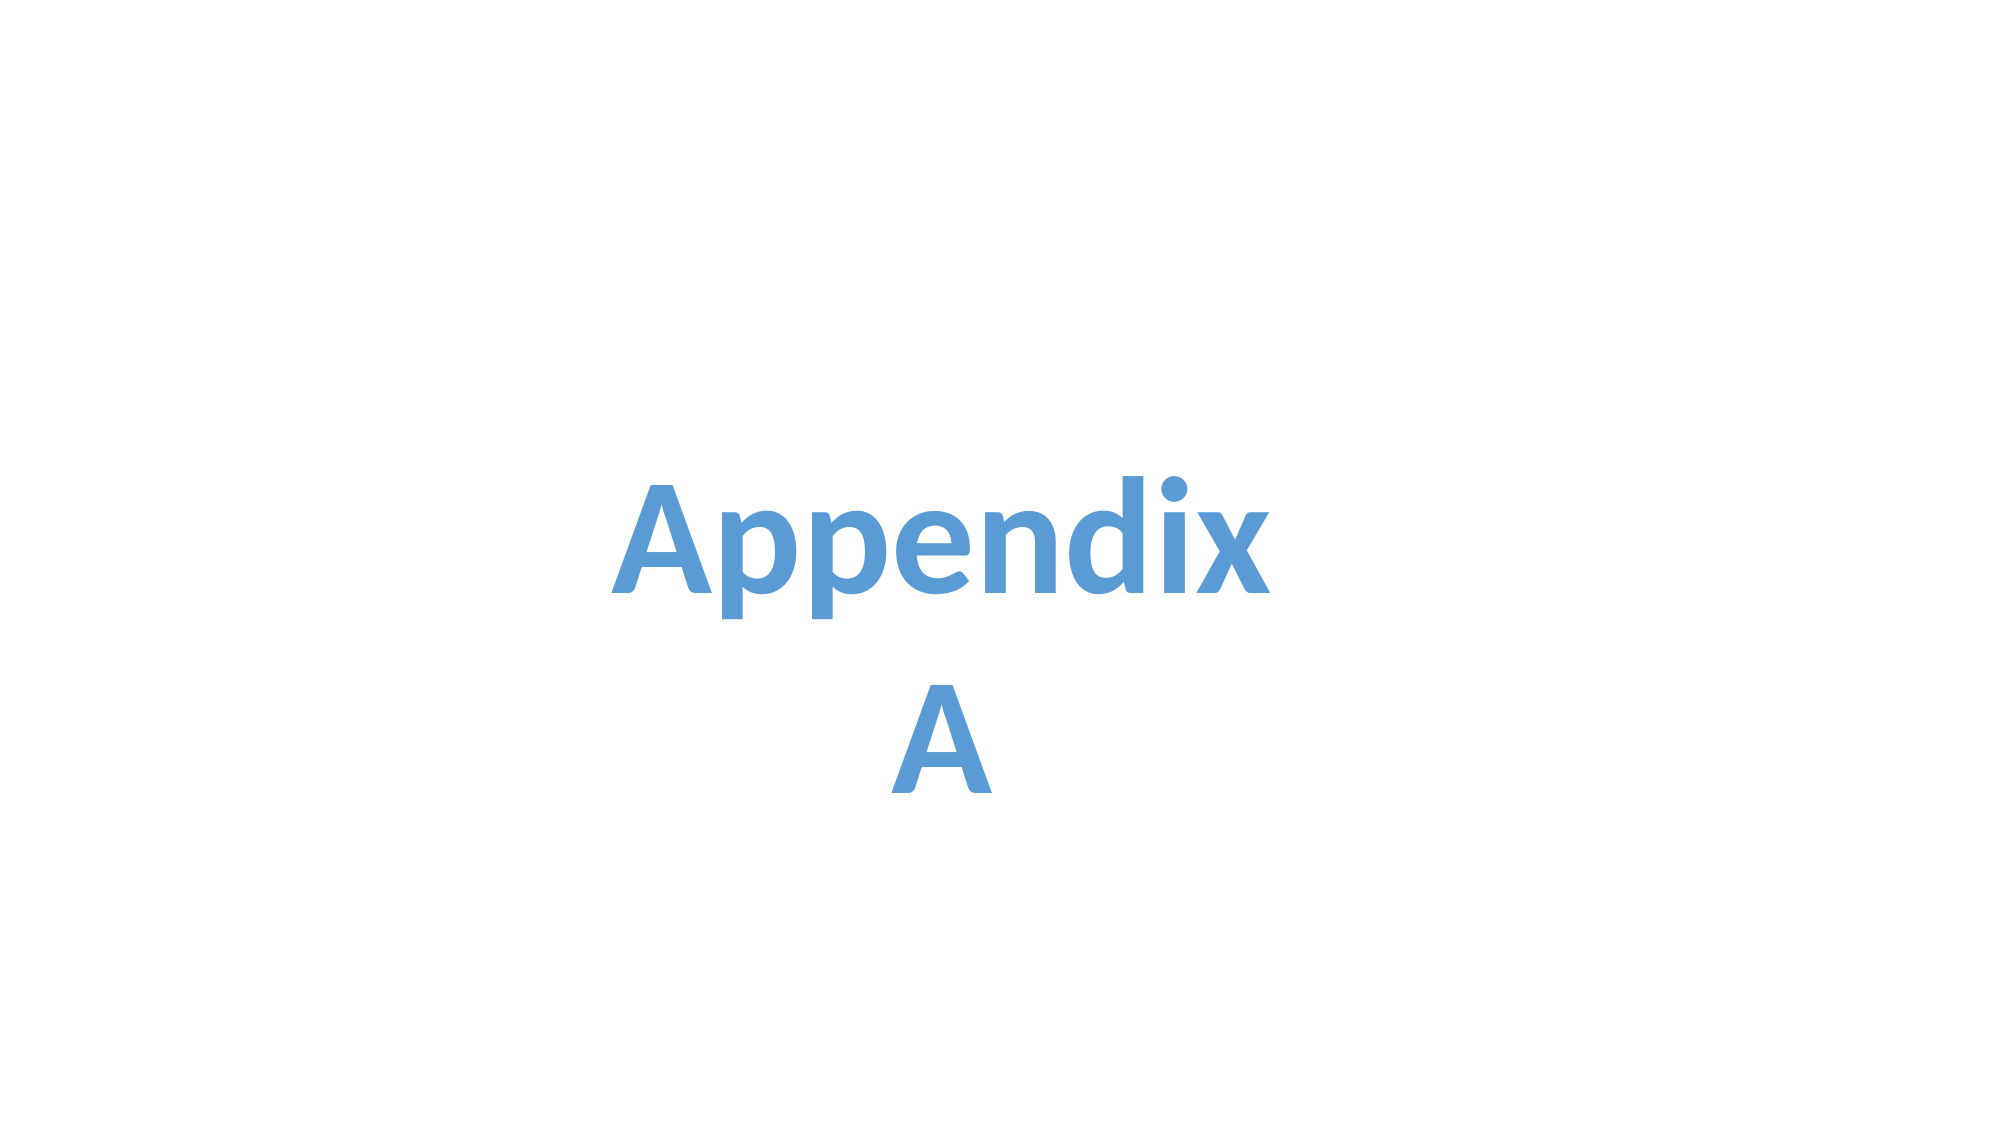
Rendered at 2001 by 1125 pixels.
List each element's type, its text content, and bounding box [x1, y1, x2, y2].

text_box Appendix A [593, 419, 1291, 835]
